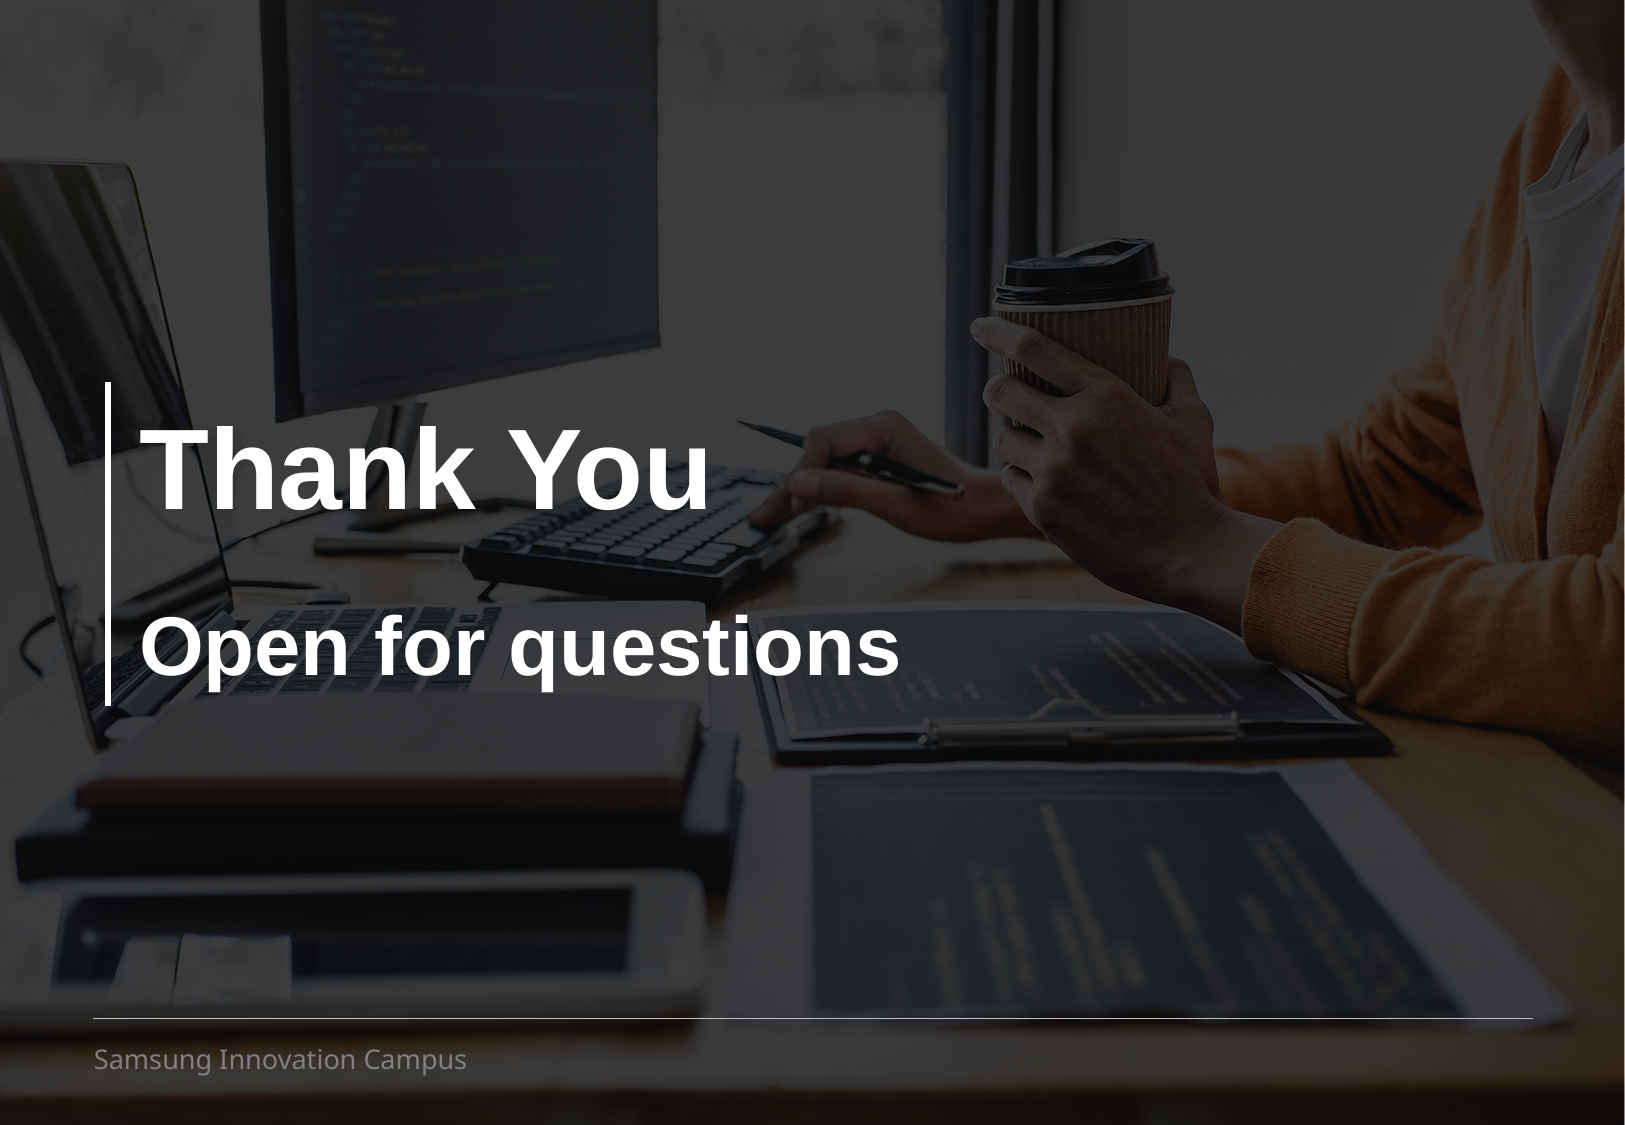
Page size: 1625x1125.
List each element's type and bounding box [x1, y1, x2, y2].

text_box [0, 0, 1625, 1125]
